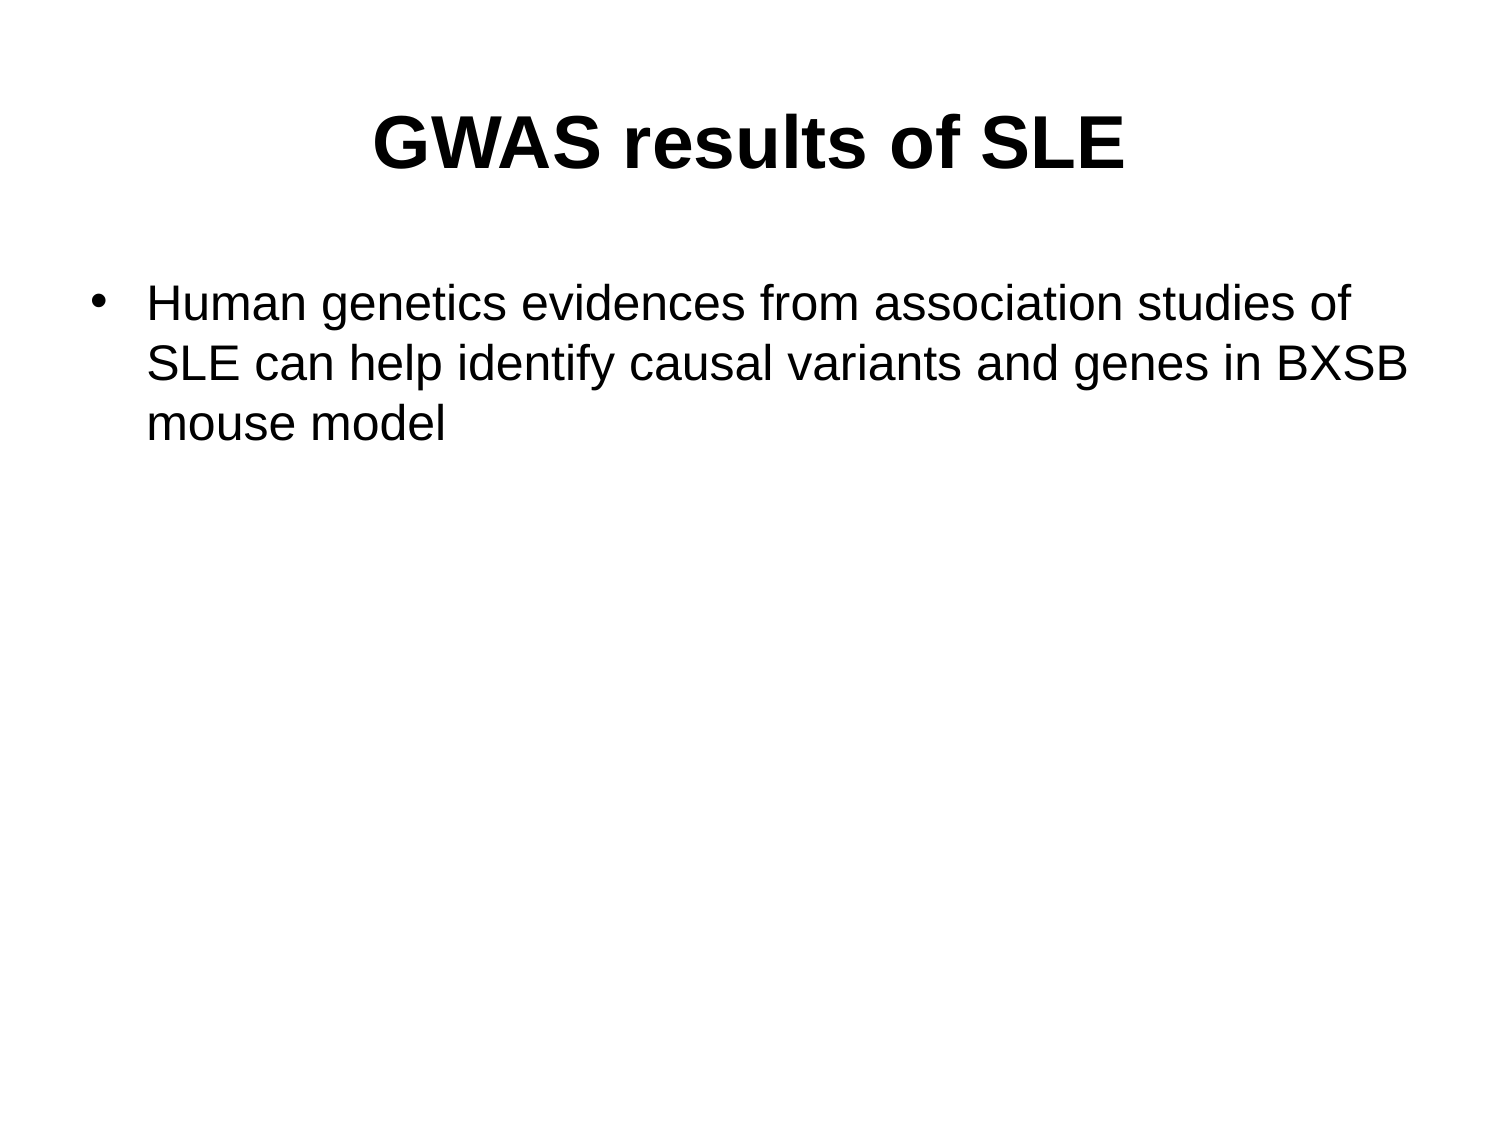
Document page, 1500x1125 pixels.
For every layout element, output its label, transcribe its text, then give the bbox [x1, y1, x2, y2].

list Human genetics evidences from association studies of SLE can help identify causal variants and genes in BXSB mouse model [75, 262, 1425, 1005]
title GWAS results of SLE [75, 45, 1425, 233]
